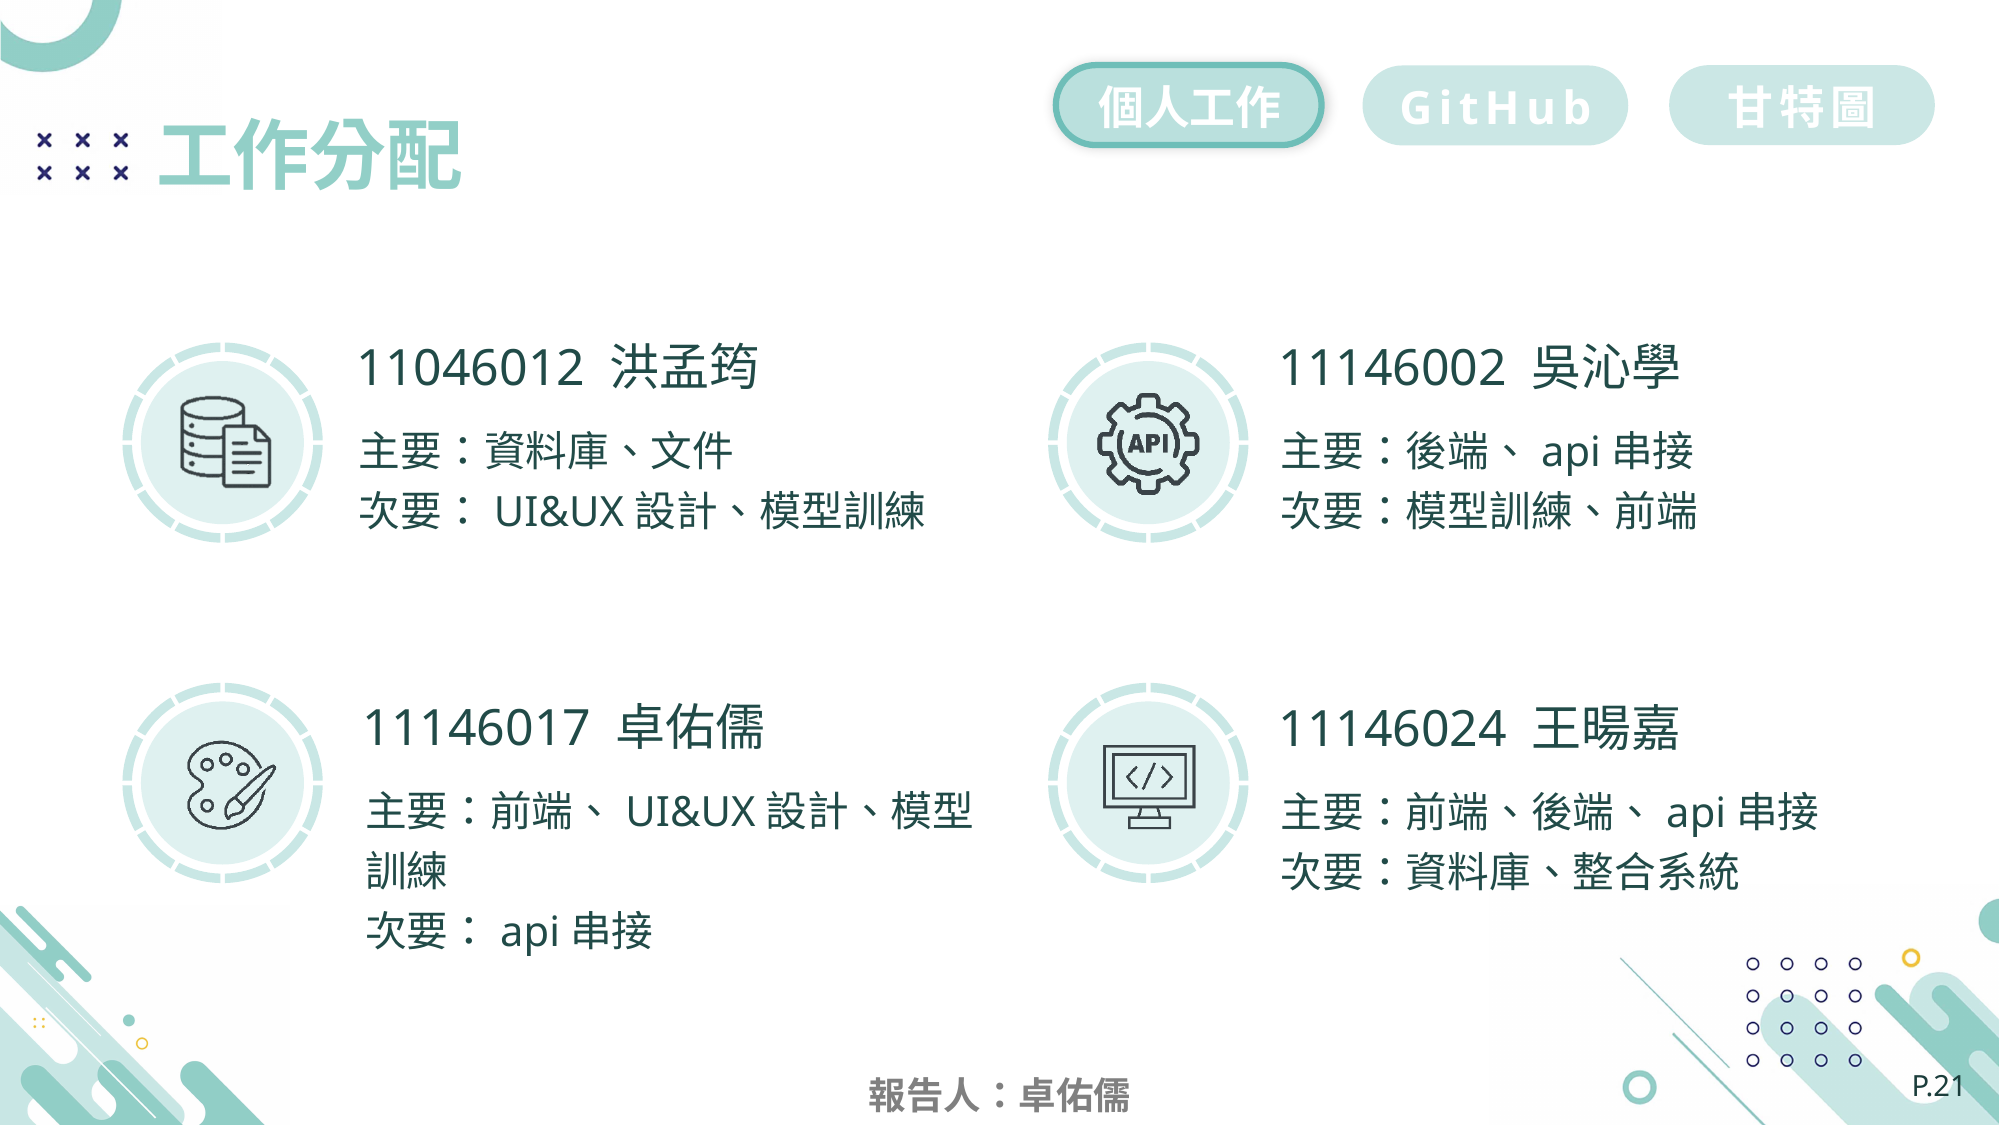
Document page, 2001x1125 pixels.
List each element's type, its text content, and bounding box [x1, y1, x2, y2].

text_box 甘特圖 [1697, 70, 1907, 140]
text_box GitHub [1390, 71, 1601, 140]
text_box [122, 682, 323, 883]
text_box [1048, 342, 1249, 543]
text_box [1668, 64, 1936, 147]
picture [1090, 383, 1205, 502]
text_box 11146024 王暘嘉 [1263, 688, 1731, 749]
text_box 報告人：卓佑儒 [826, 1059, 1174, 1121]
text_box 個人工作 [1083, 70, 1294, 140]
picture [160, 380, 288, 508]
picture [0, 905, 290, 1125]
text_box 工作分配 [141, 98, 488, 201]
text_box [1048, 682, 1249, 883]
text_box 11146017 卓佑儒 [348, 688, 815, 749]
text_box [122, 342, 323, 543]
picture [167, 725, 283, 841]
text_box [1361, 64, 1630, 147]
text_box 主要：資料庫、文件 次要：UI&UX設計、模型訓練 [344, 407, 1000, 564]
picture [0, 0, 222, 195]
text_box 11146002 吳沁學 [1263, 328, 1731, 389]
picture [1489, 884, 1999, 1125]
text_box 主要：前端、後端、api串接 次要：資料庫、整合系統 [1265, 768, 1922, 924]
text_box [1054, 64, 1323, 147]
text_box 11046012 洪孟筠 [342, 328, 809, 389]
text_box 主要：前端、UI&UX設計、模型訓練 次要：api串接 [350, 767, 1030, 904]
text_box 主要：後端、api串接 次要：模型訓練、前端 [1265, 407, 1922, 564]
picture [1094, 738, 1201, 833]
